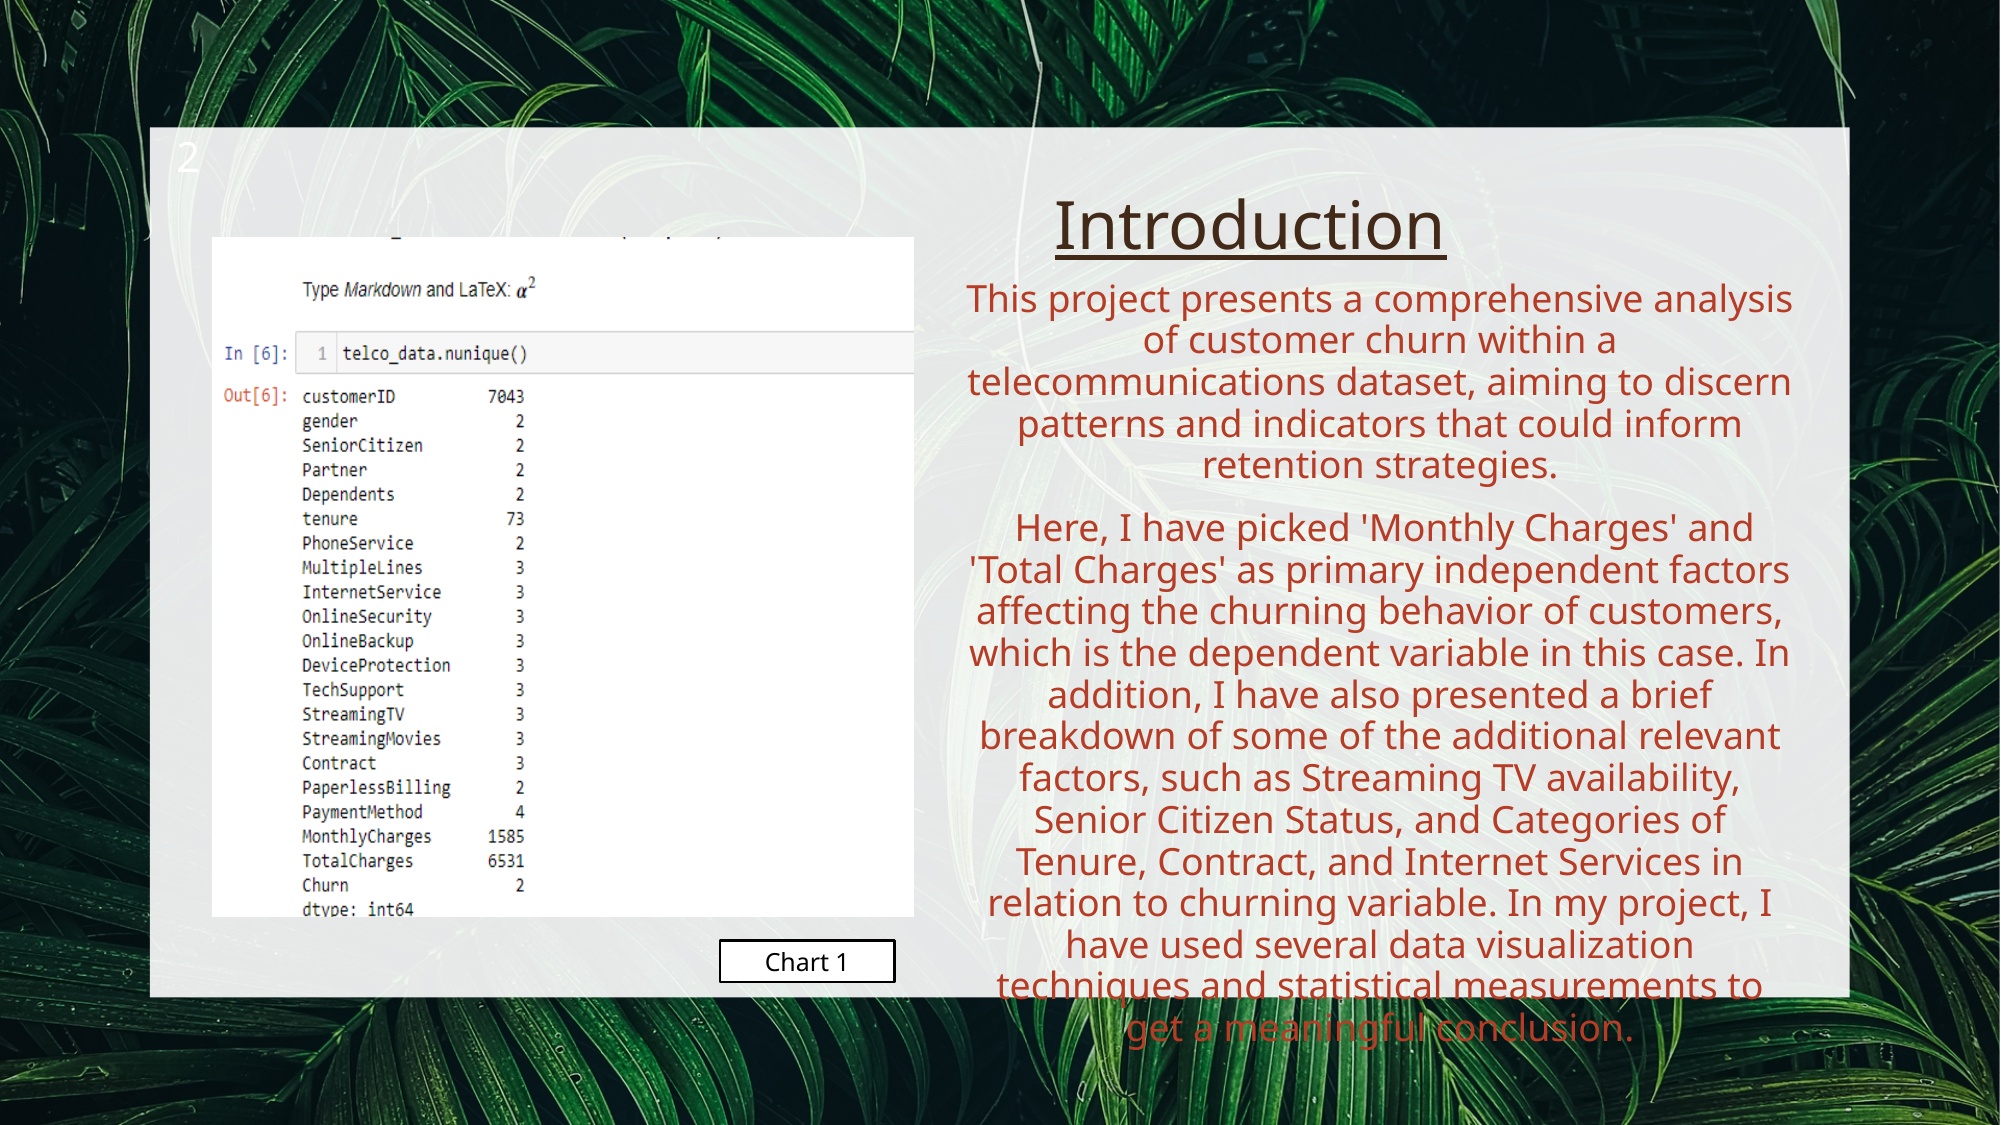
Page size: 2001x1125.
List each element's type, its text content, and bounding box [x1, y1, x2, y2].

list This project presents a comprehensive analysis of customer churn within a telecommunications dataset, aiming to discern patterns and indicators that could inform retention strategies. Here, I have picked 'Monthly Charges' and 'Total Charges' as primary independent factors affecting the churning behavior of customers, which is the dependent variable in this case. In addition, I have also presented a brief breakdown of some of the additional relevant factors, such as Streaming TV availability, Senior Citizen Status, and Categories of Tenure, Contract, and Internet Services in relation to churning variable. In my project, I have used several data visualization techniques and statistical measurements to get a meaningful conclusion. [950, 270, 1811, 949]
picture [0, 0, 2000, 1125]
slide_number 2 [87, 129, 216, 190]
list Introduction [1039, 159, 1537, 270]
text_box Chart 1 [719, 939, 896, 983]
